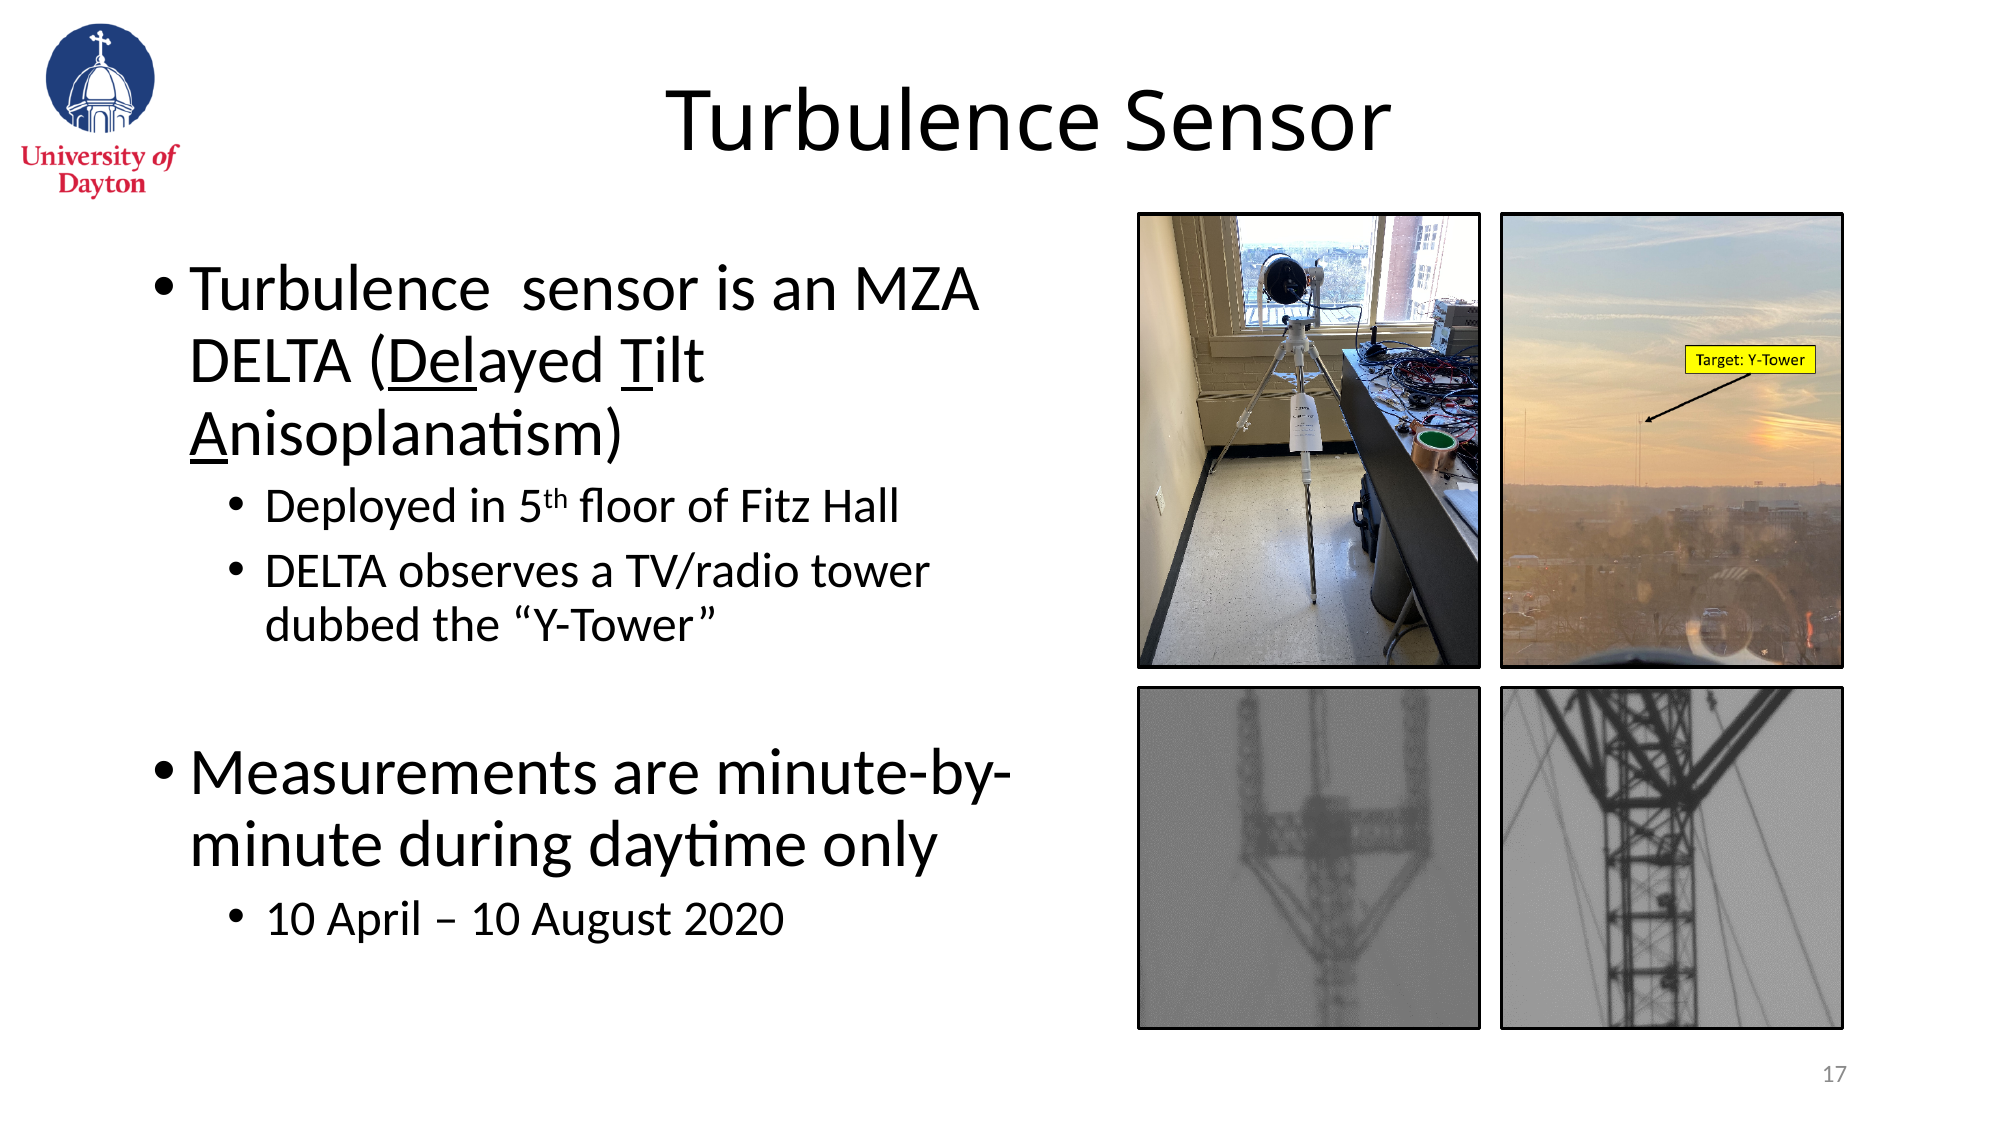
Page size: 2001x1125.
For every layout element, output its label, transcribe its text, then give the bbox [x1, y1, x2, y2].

slide_number 16 [1412, 1042, 1863, 1103]
picture [1140, 689, 1478, 1027]
title Turbulence Sensor [195, 48, 1863, 200]
picture [1503, 215, 1841, 666]
picture [1503, 689, 1841, 1027]
picture [1140, 215, 1478, 666]
